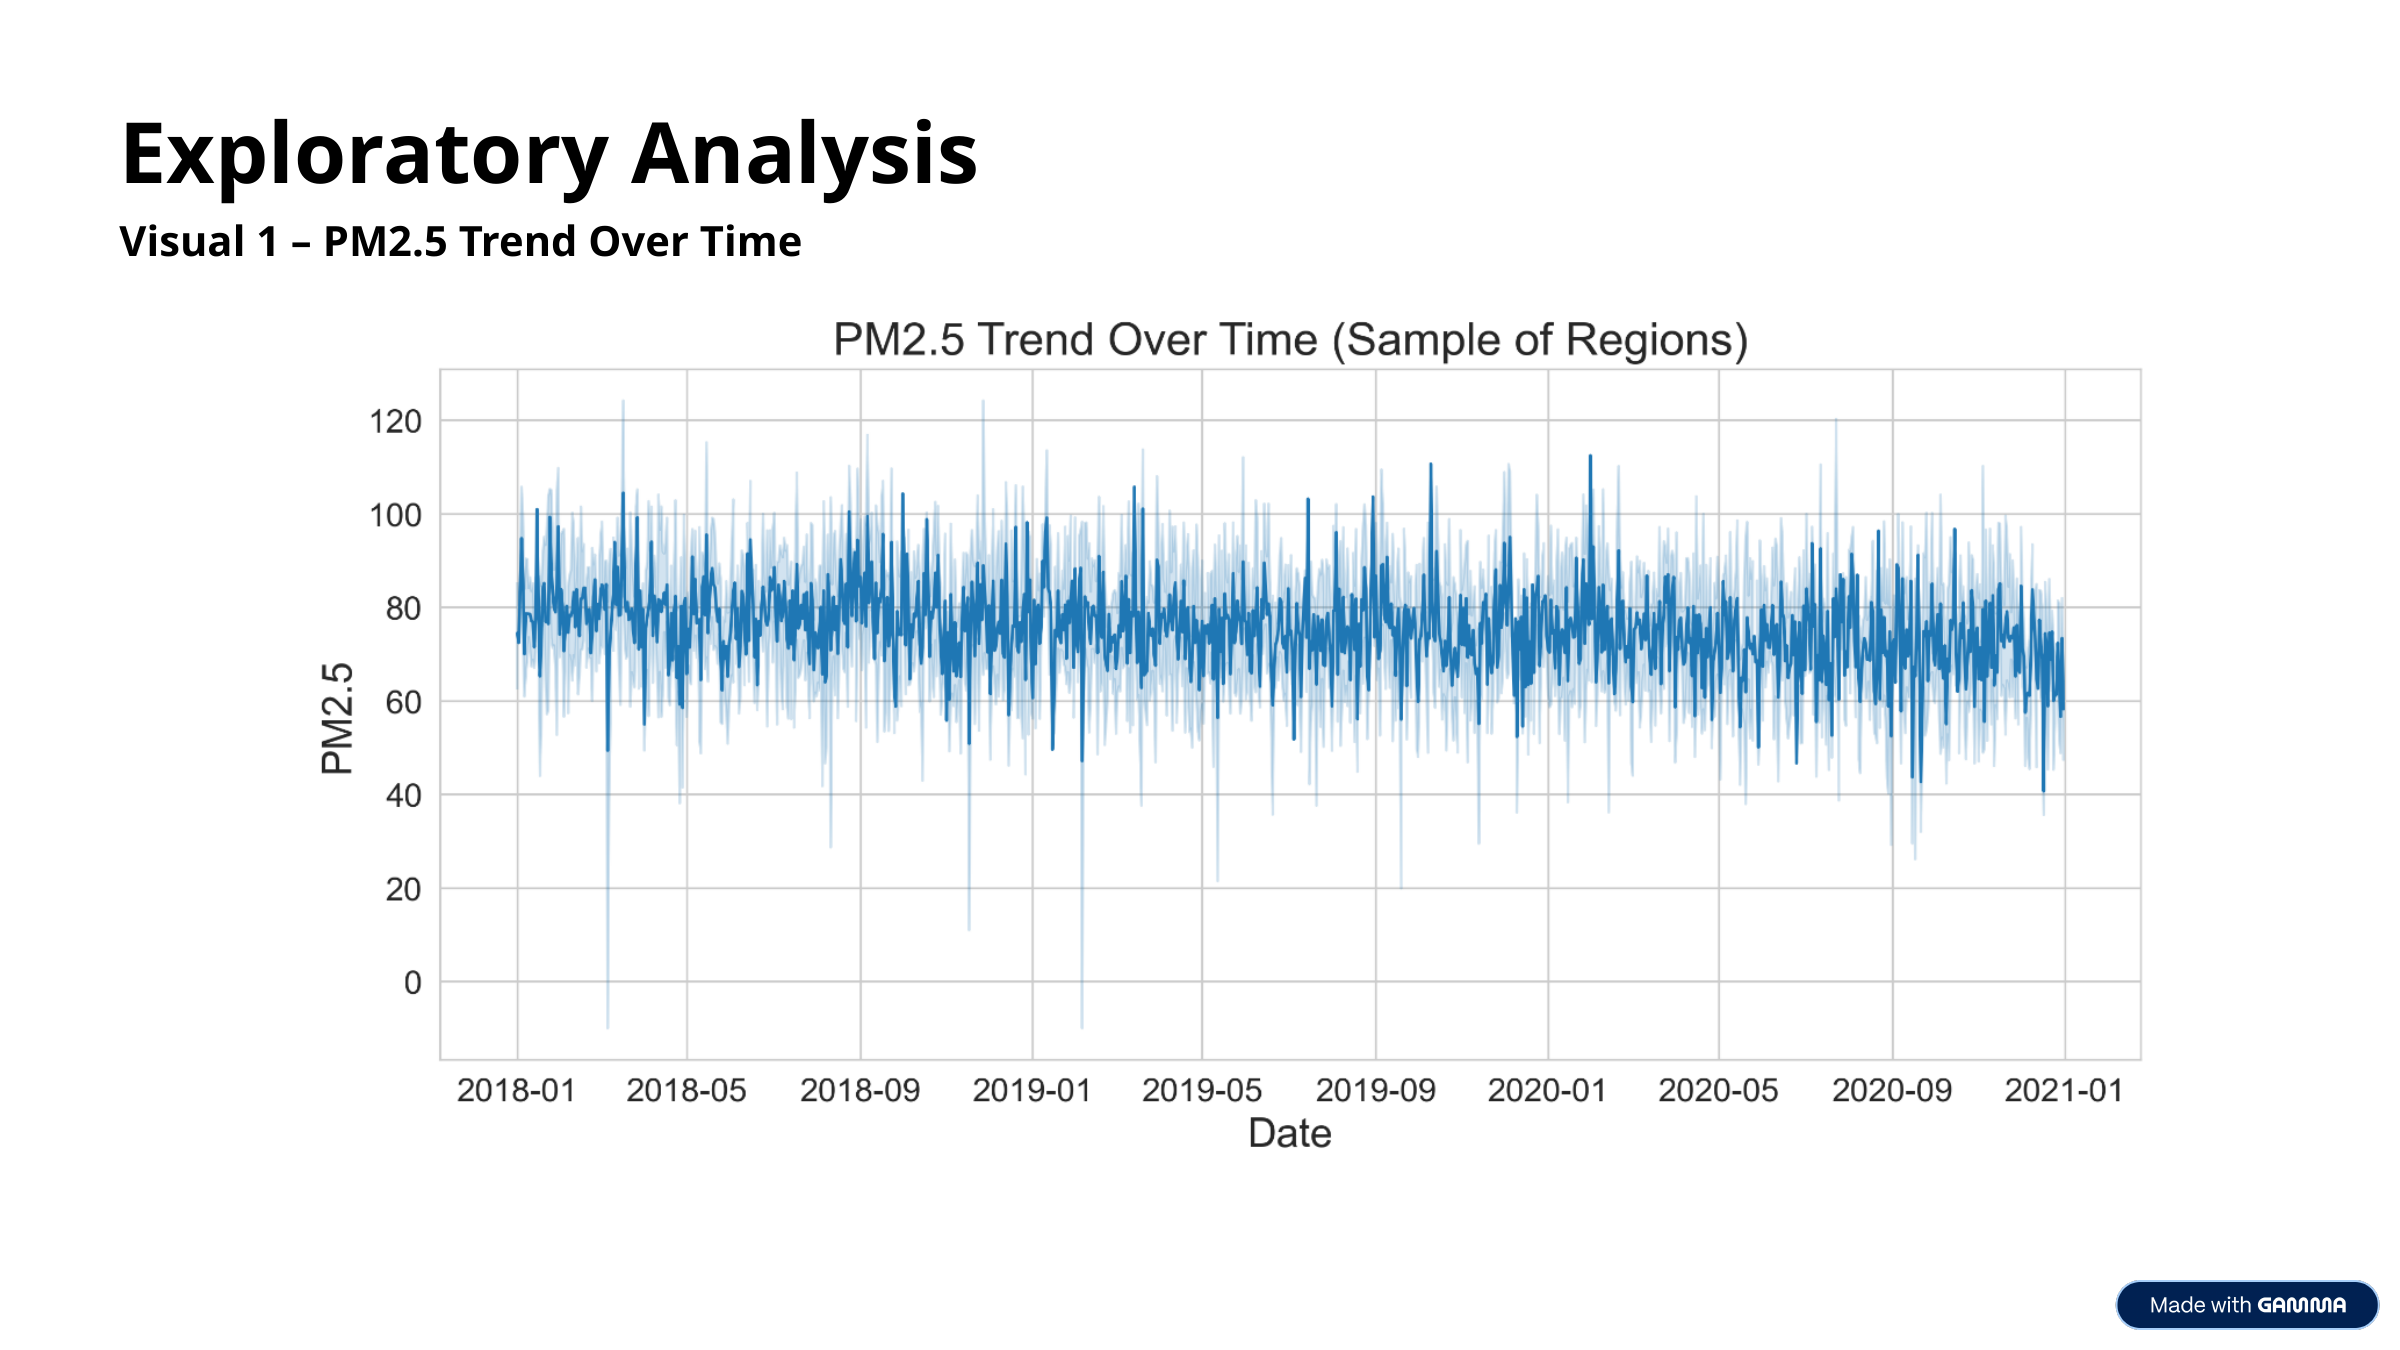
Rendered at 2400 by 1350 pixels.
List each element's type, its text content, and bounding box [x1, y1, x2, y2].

picture [2106, 1271, 2389, 1339]
picture [300, 304, 2159, 1172]
text_box Exploratory Analysis [119, 93, 984, 201]
text_box Visual 1 – PM2.5 Trend Over Time [119, 211, 811, 266]
